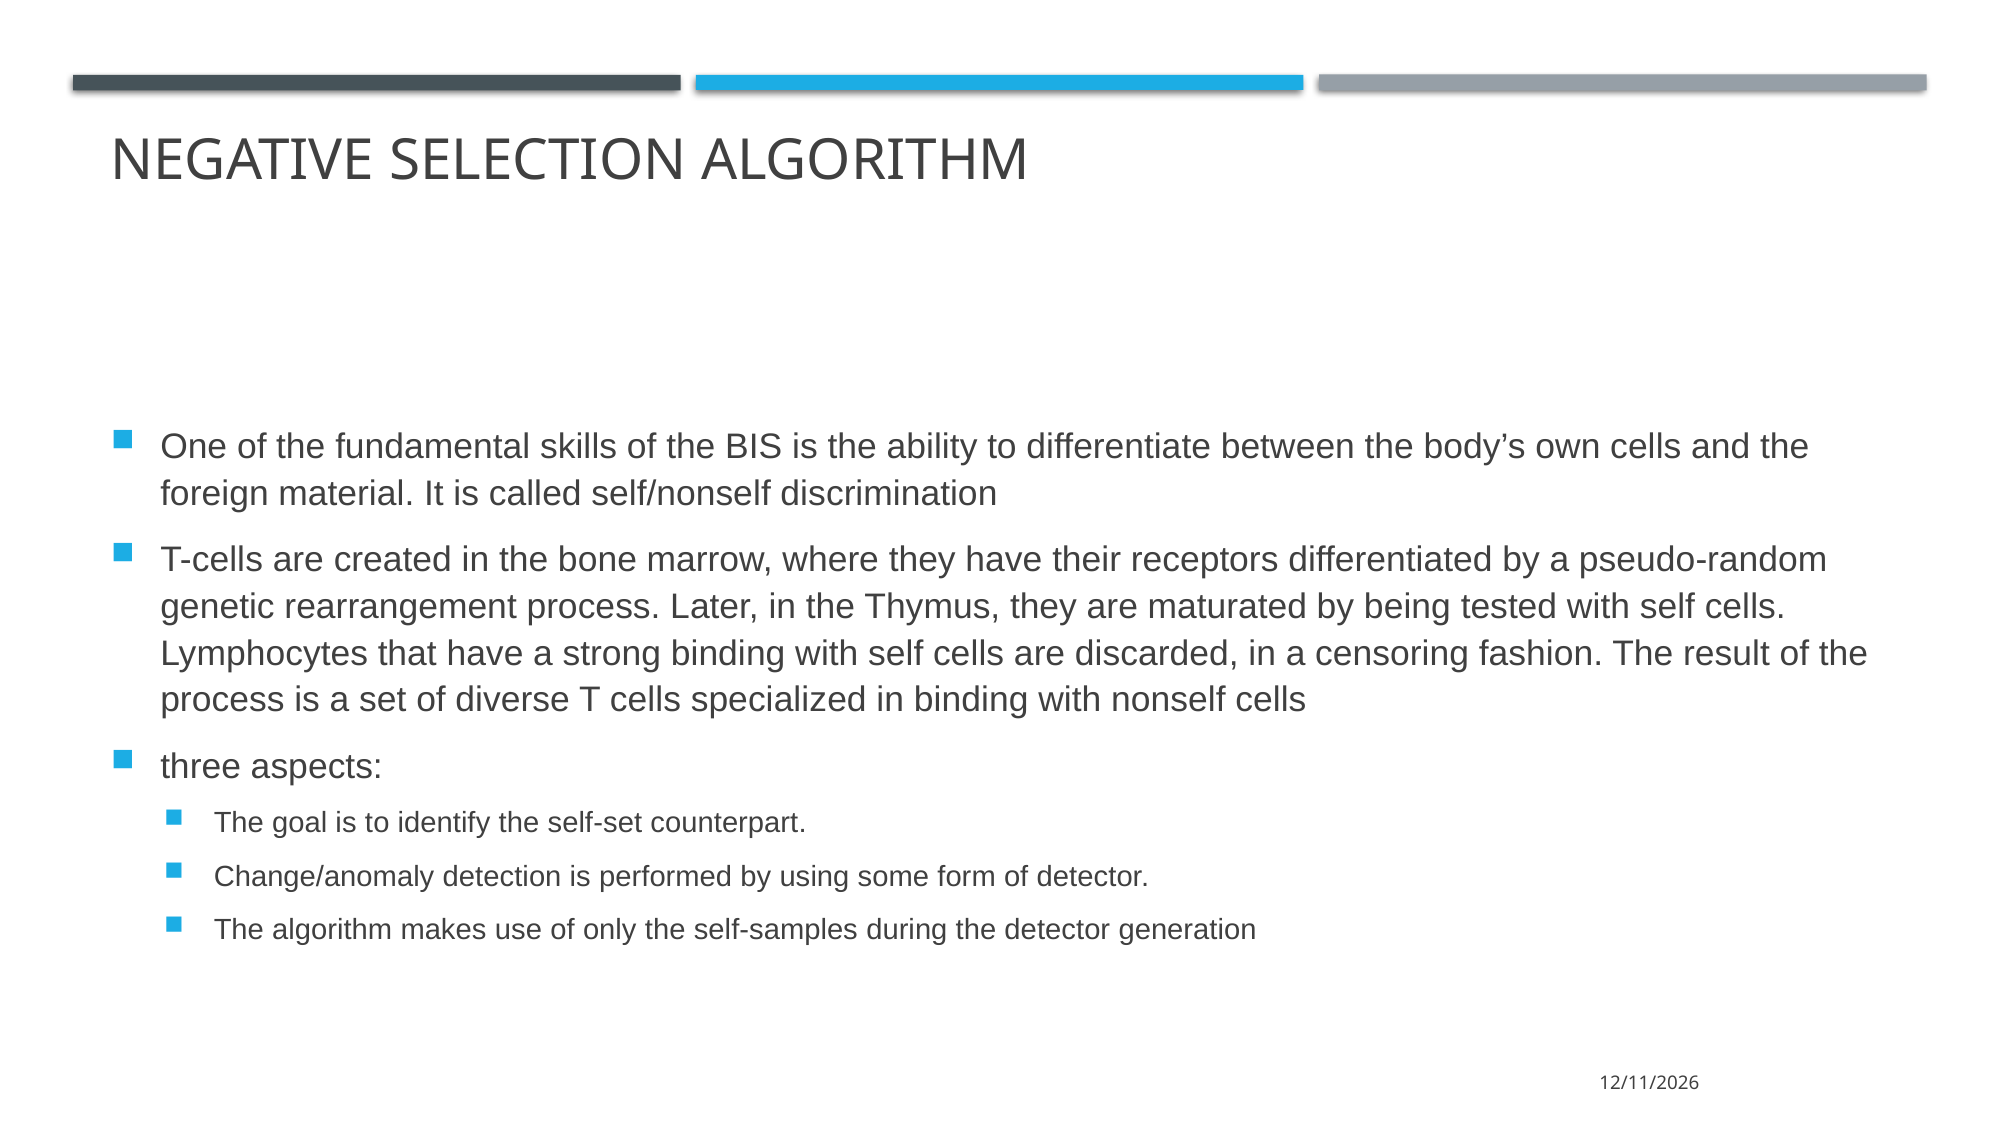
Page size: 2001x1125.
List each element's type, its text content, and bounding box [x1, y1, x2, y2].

list One of the fundamental skills of the BIS is the ability to differentiate between the body’s own cells and the foreign material. It is called self/nonself discrimination T-cells are created in the bone marrow, where they have their receptors differentiated by a pseudo-random genetic rearrangement process. Later, in the Thymus, they are maturated by being tested with self cells. Lymphocytes that have a strong binding with self cells are discarded, in a censoring fashion. The result of the process is a set of diverse T cells specialized in binding with nonself cells three aspects: The goal is to identify the self-set counterpart. Change/anomaly detection is performed by using some form of detector. The algorithm makes use of only the self-samples during the detector generation [95, 383, 1905, 981]
text_box Negative selection algorithm [95, 115, 1905, 198]
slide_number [1247, 1053, 1715, 1114]
